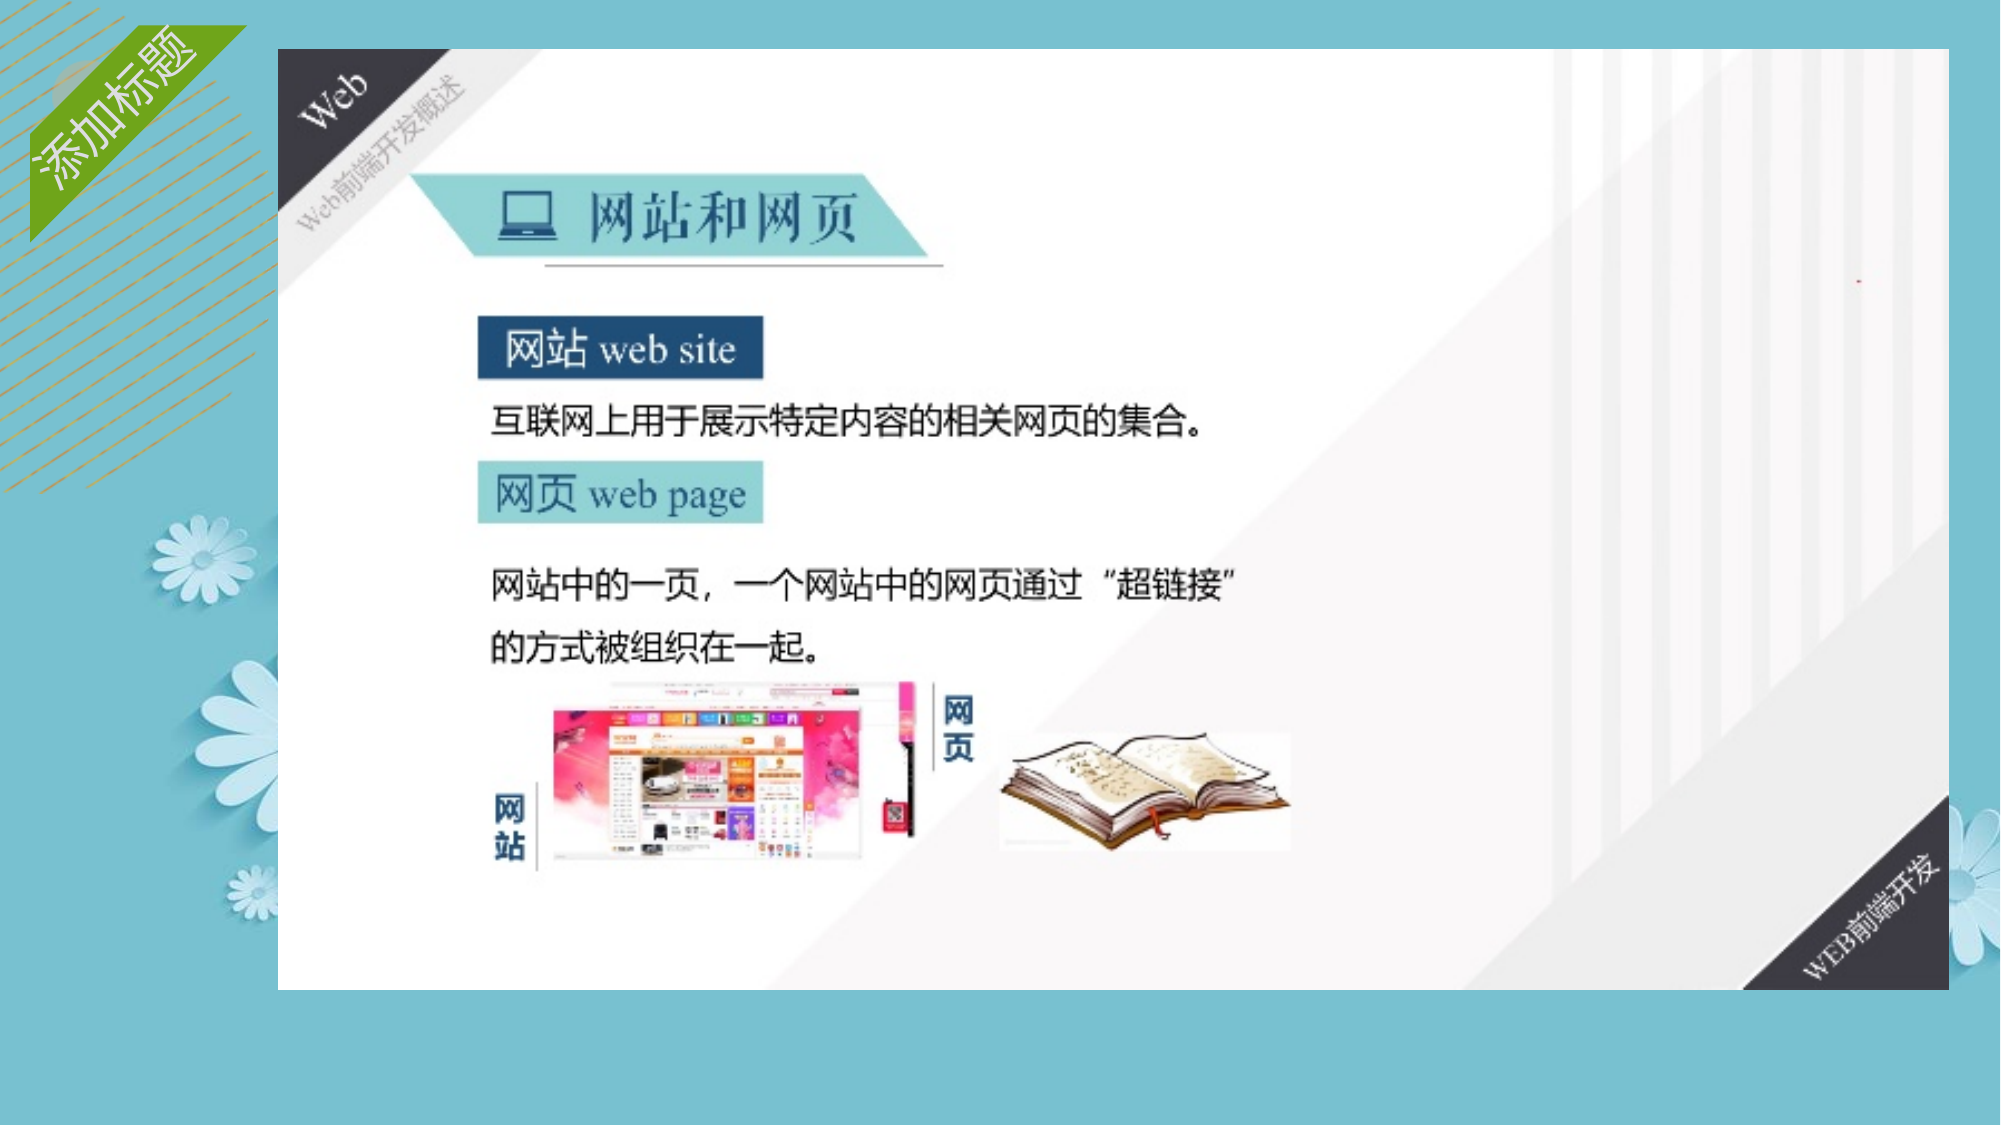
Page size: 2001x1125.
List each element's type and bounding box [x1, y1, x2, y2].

picture [0, 0, 2001, 1125]
text_box [30, 0, 248, 243]
